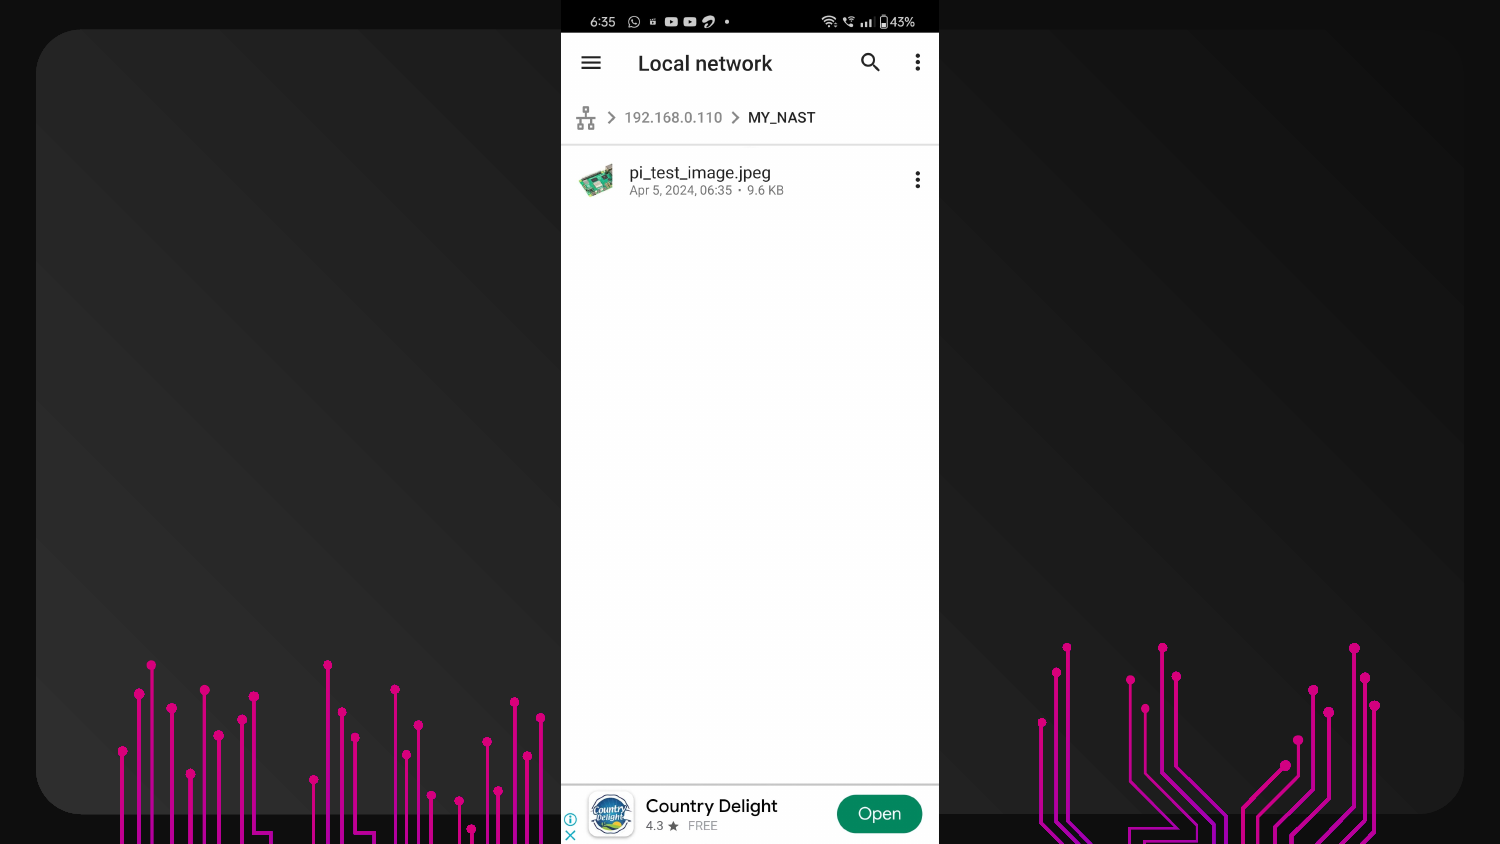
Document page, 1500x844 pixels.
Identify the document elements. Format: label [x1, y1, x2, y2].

picture [560, 0, 939, 844]
